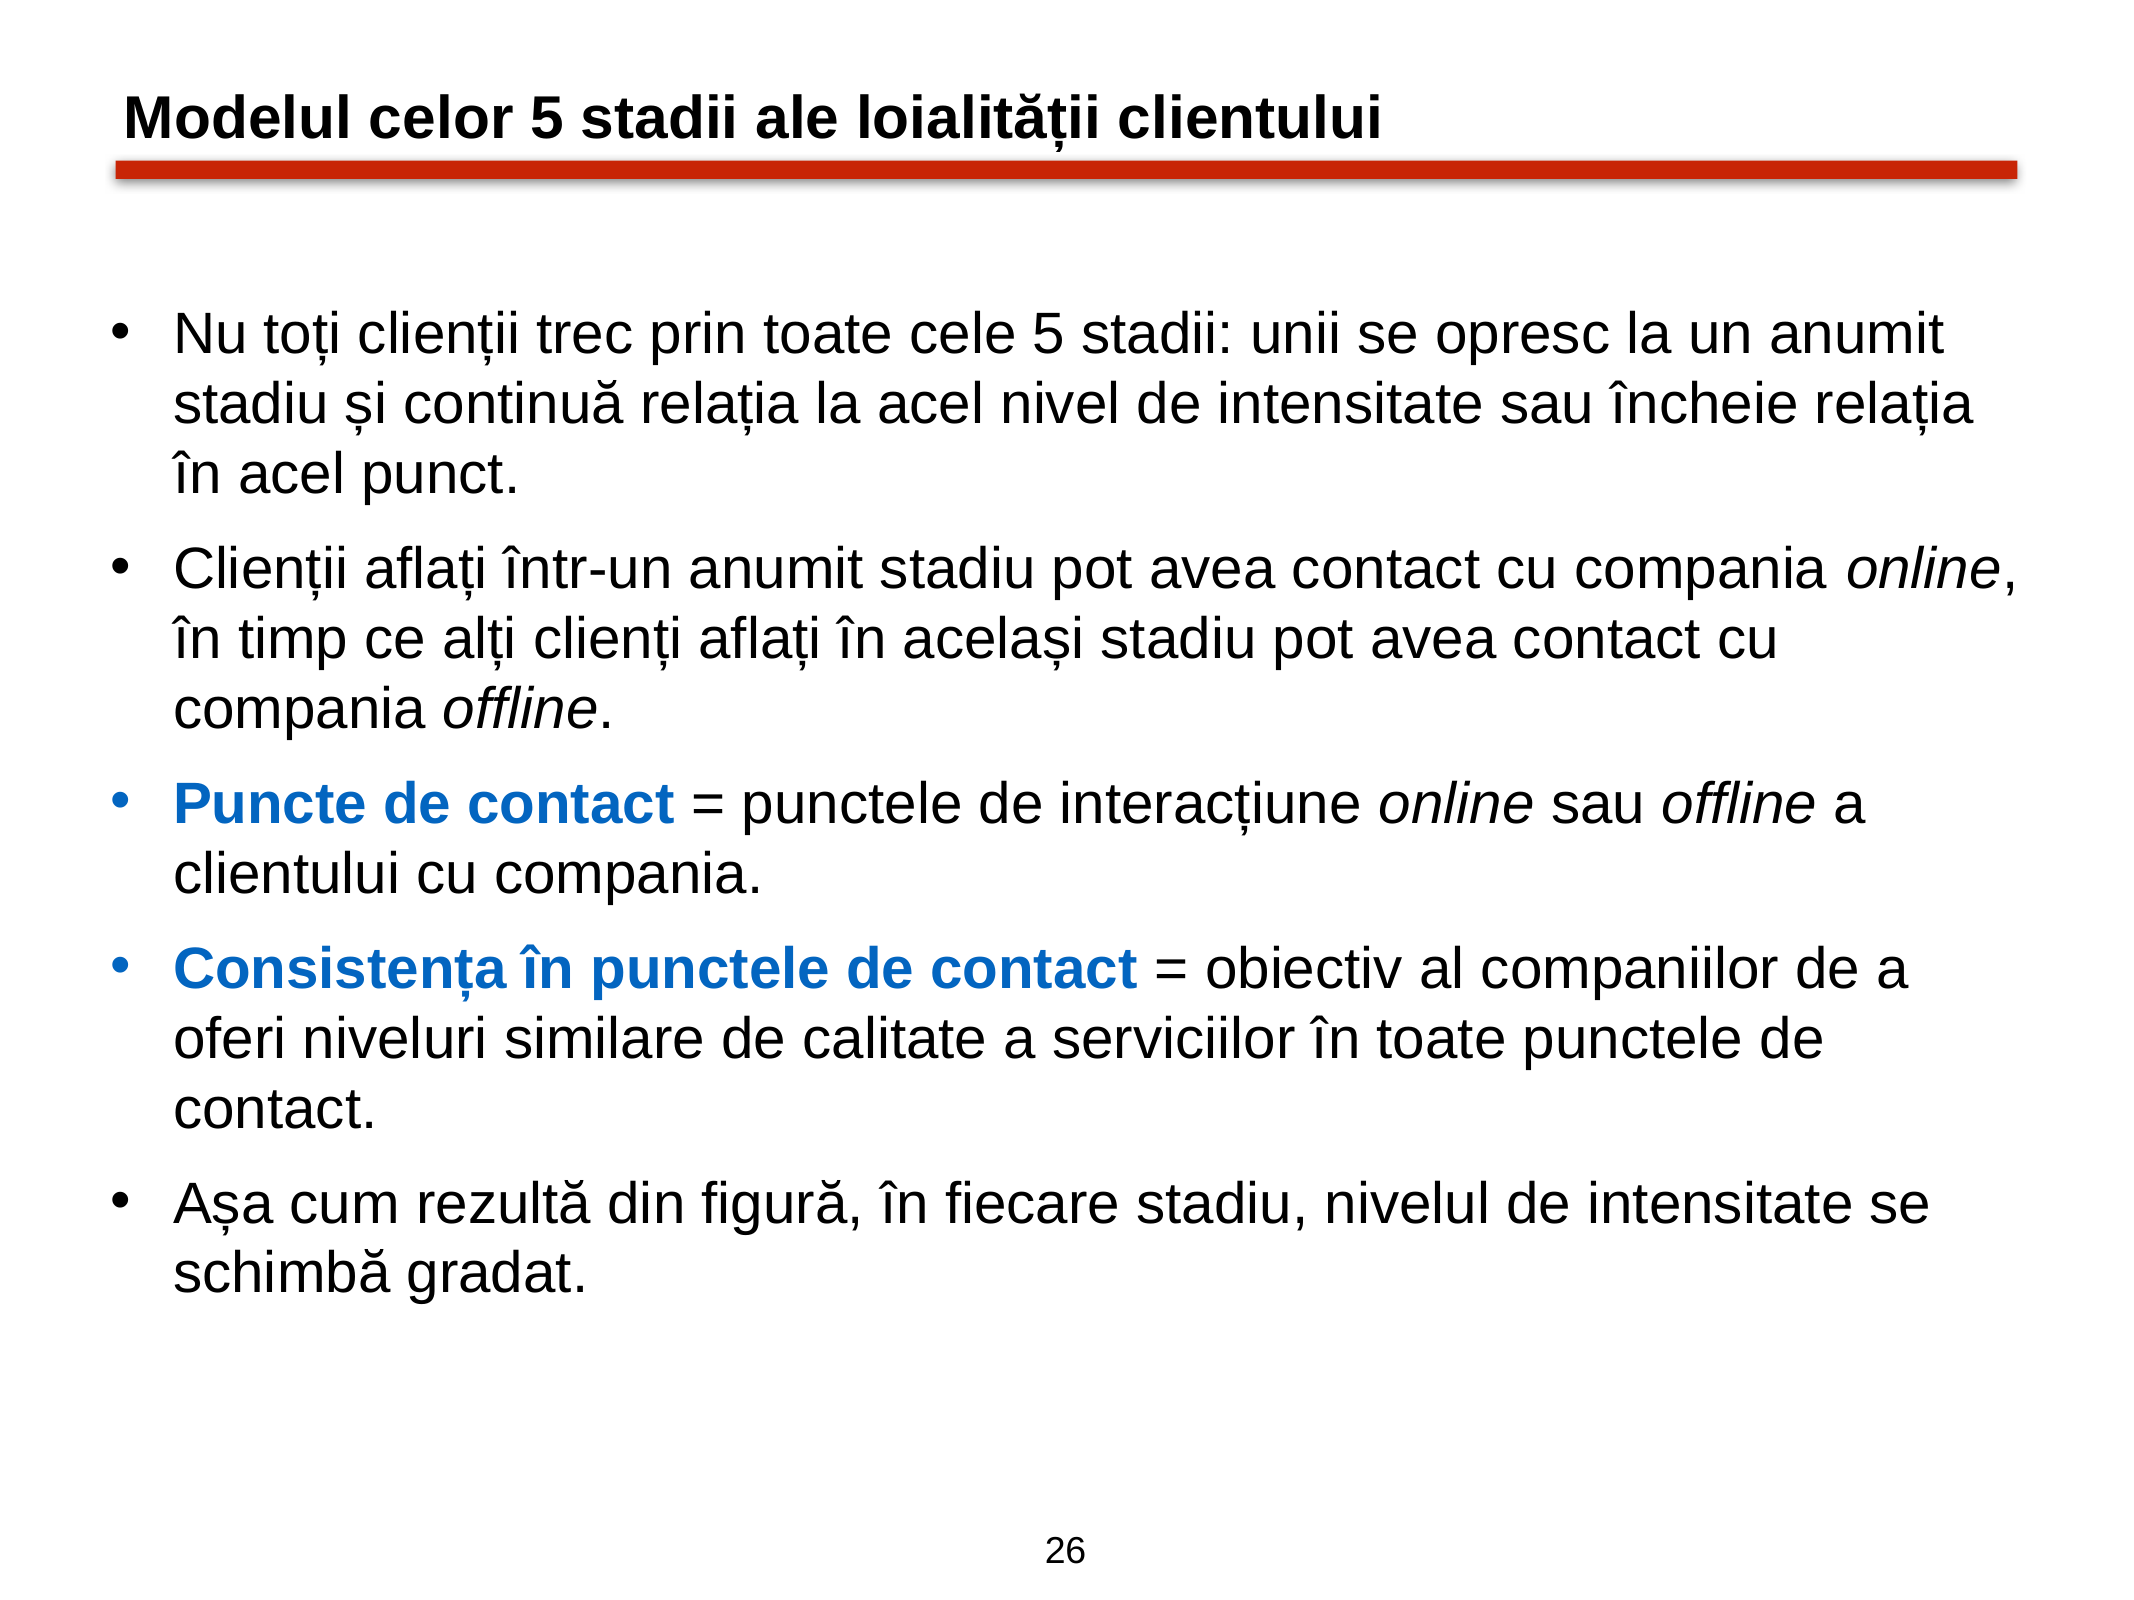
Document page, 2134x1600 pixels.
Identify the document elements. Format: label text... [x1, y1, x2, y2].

text_box [115, 160, 2018, 179]
text_box Nu toți clienții trec prin toate cele 5 stadii: unii se opresc la un anumit stadiu și continuă relația la acel nivel de intensitate sau încheie relația în acel punct. Clienții aflați într-un anumit stadiu pot avea contact cu compania online, în timp ce alți clienți aflați în același stadiu pot avea contact cu compania offline. Puncte de contact = punctele de interacțiune online sau offline a clientului cu compania. Consistența în punctele de contact = obiectiv al companiilor de a oferi niveluri similare de calitate a serviciilor în toate punctele de contact. Așa cum rezultă din figură, în fiecare stadiu, nivelul de intensitate se schimbă gradat. [102, 286, 2031, 1313]
title Modelul celor 5 stadii ale loialității clientului [115, 64, 2018, 157]
text_box 26 [1035, 1517, 1096, 1580]
